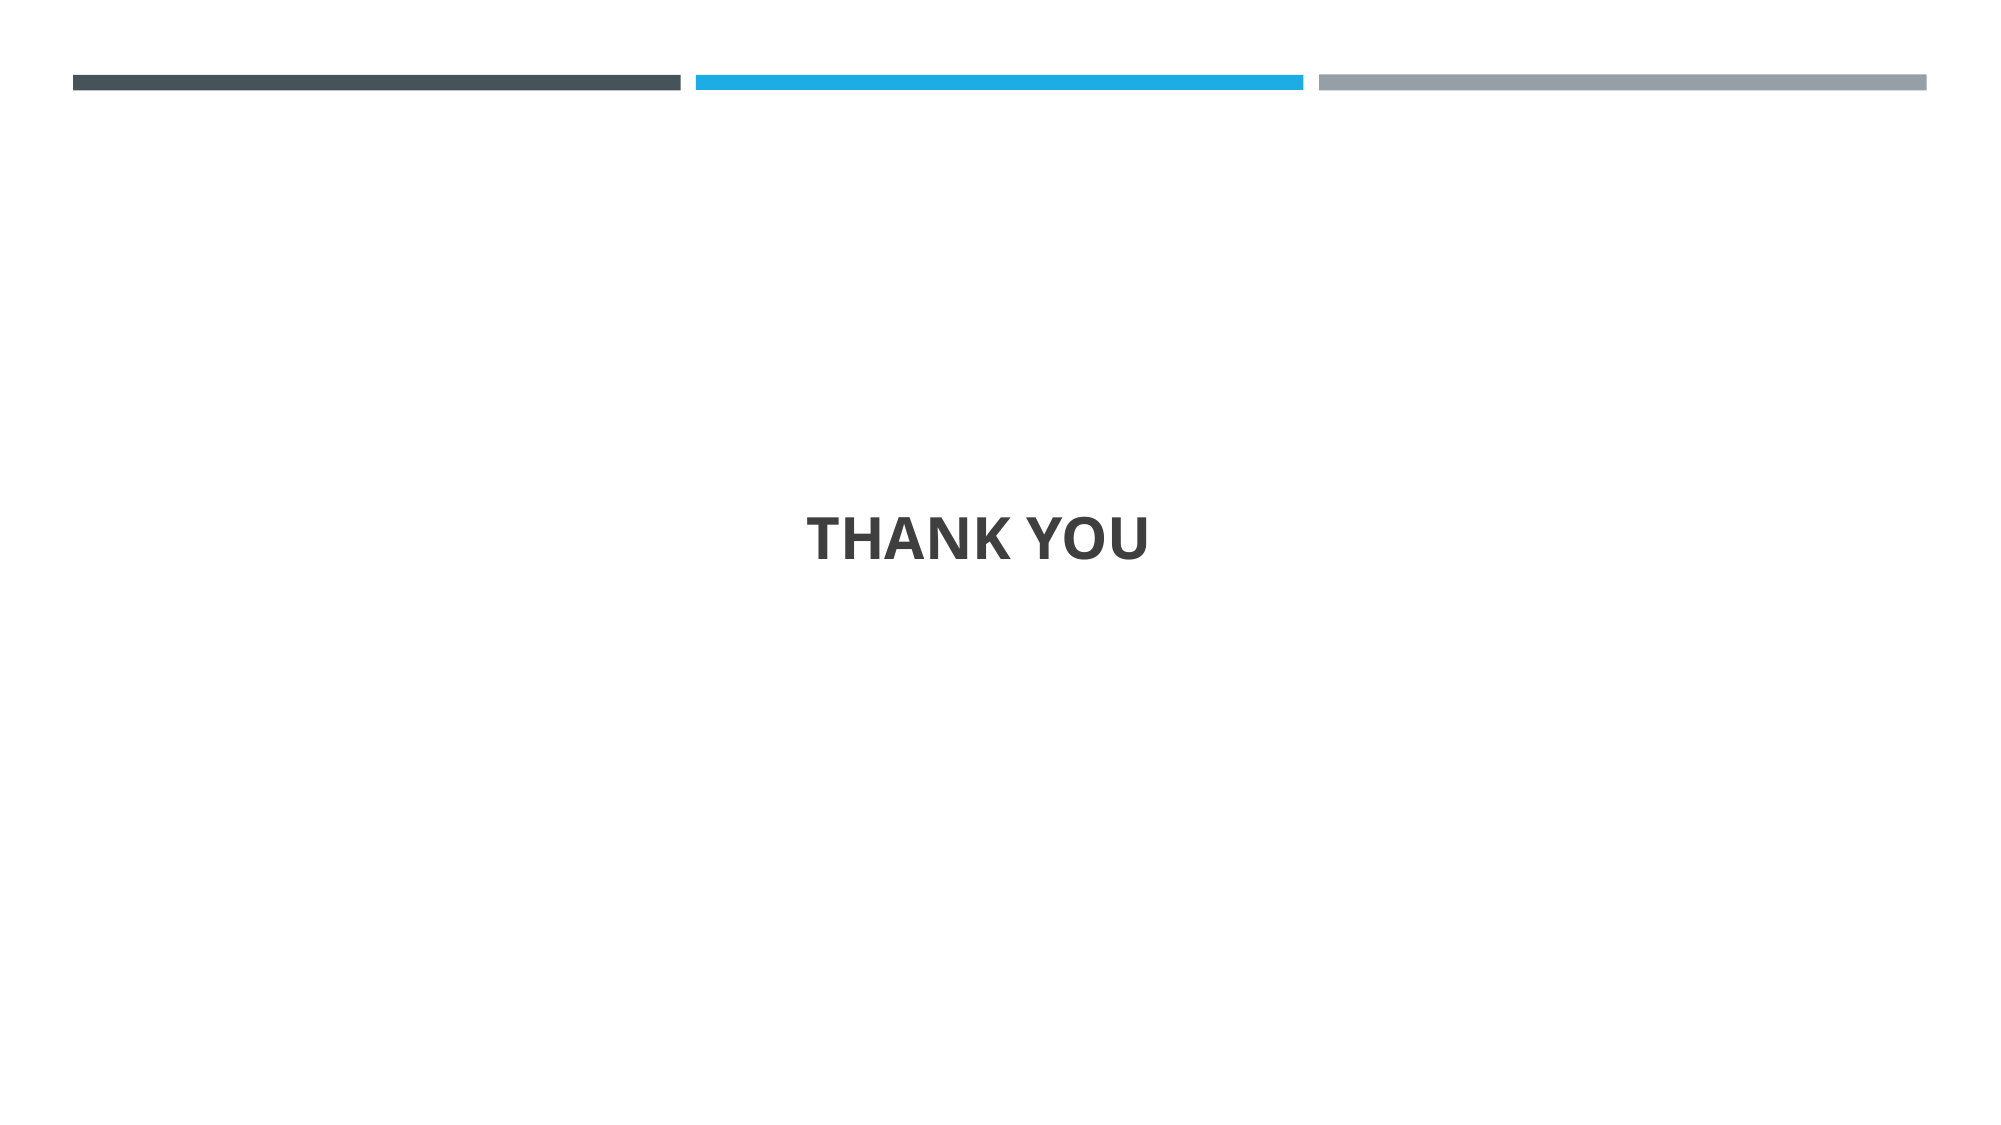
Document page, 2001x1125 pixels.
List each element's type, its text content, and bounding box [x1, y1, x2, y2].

title THANK YOU [74, 383, 1884, 579]
